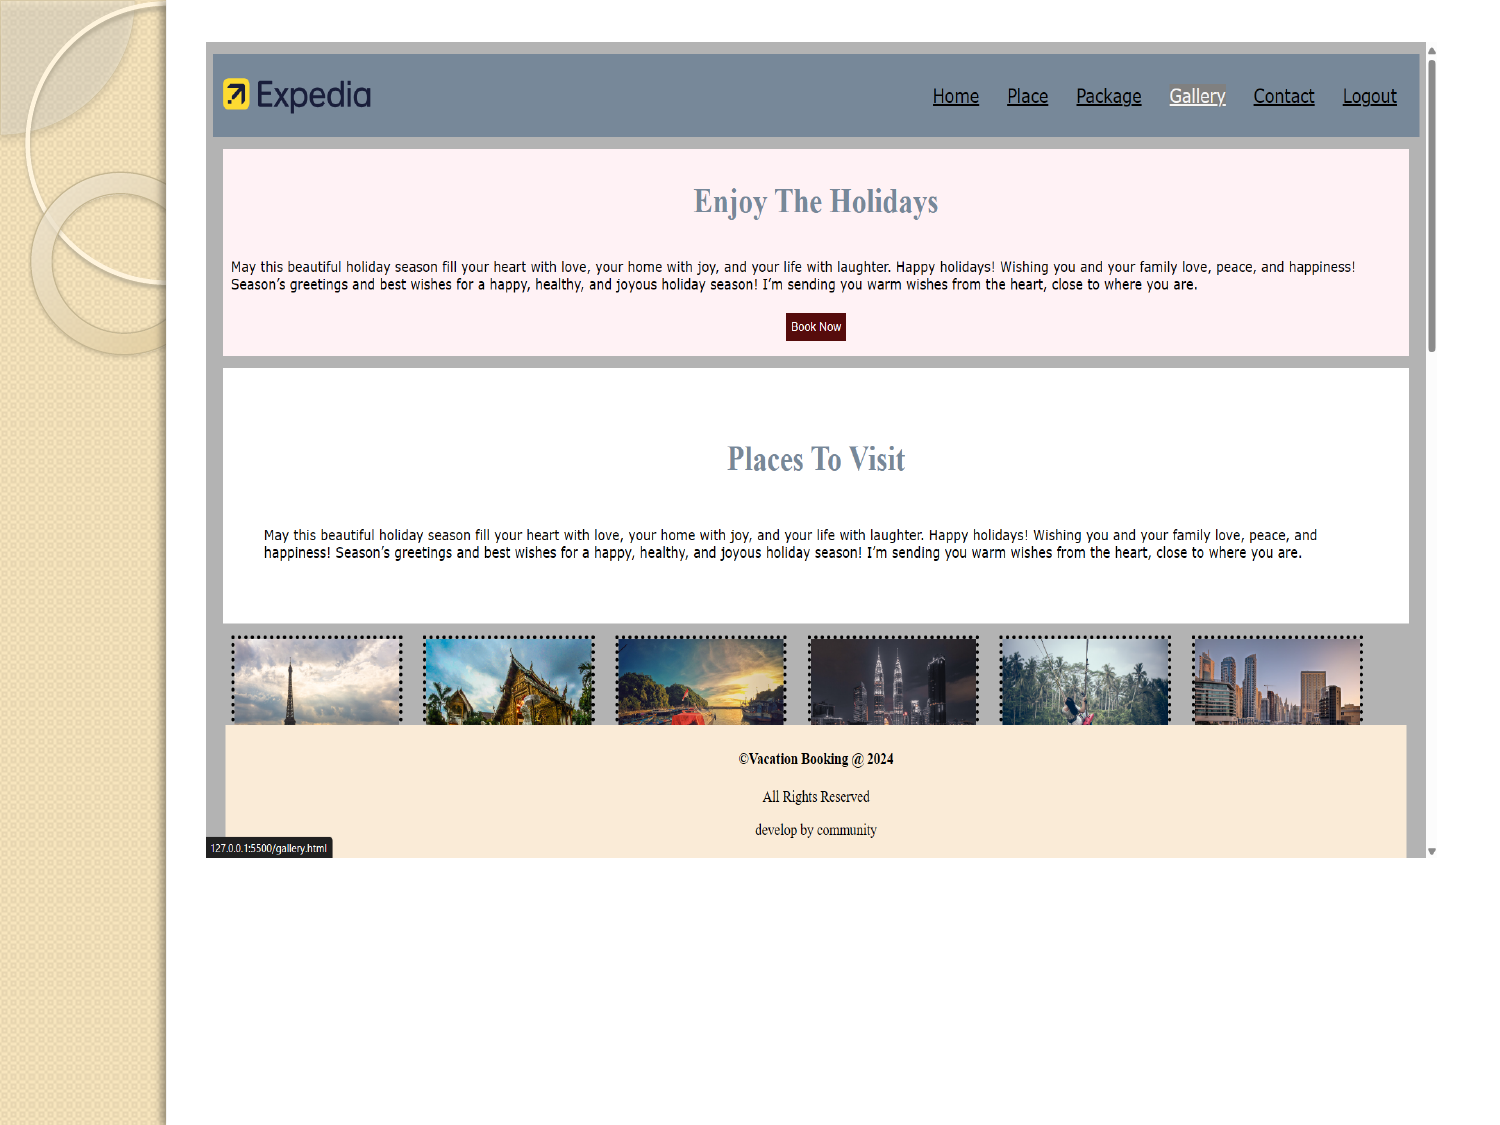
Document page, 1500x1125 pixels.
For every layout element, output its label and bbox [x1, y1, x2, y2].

list [206, 42, 1438, 859]
